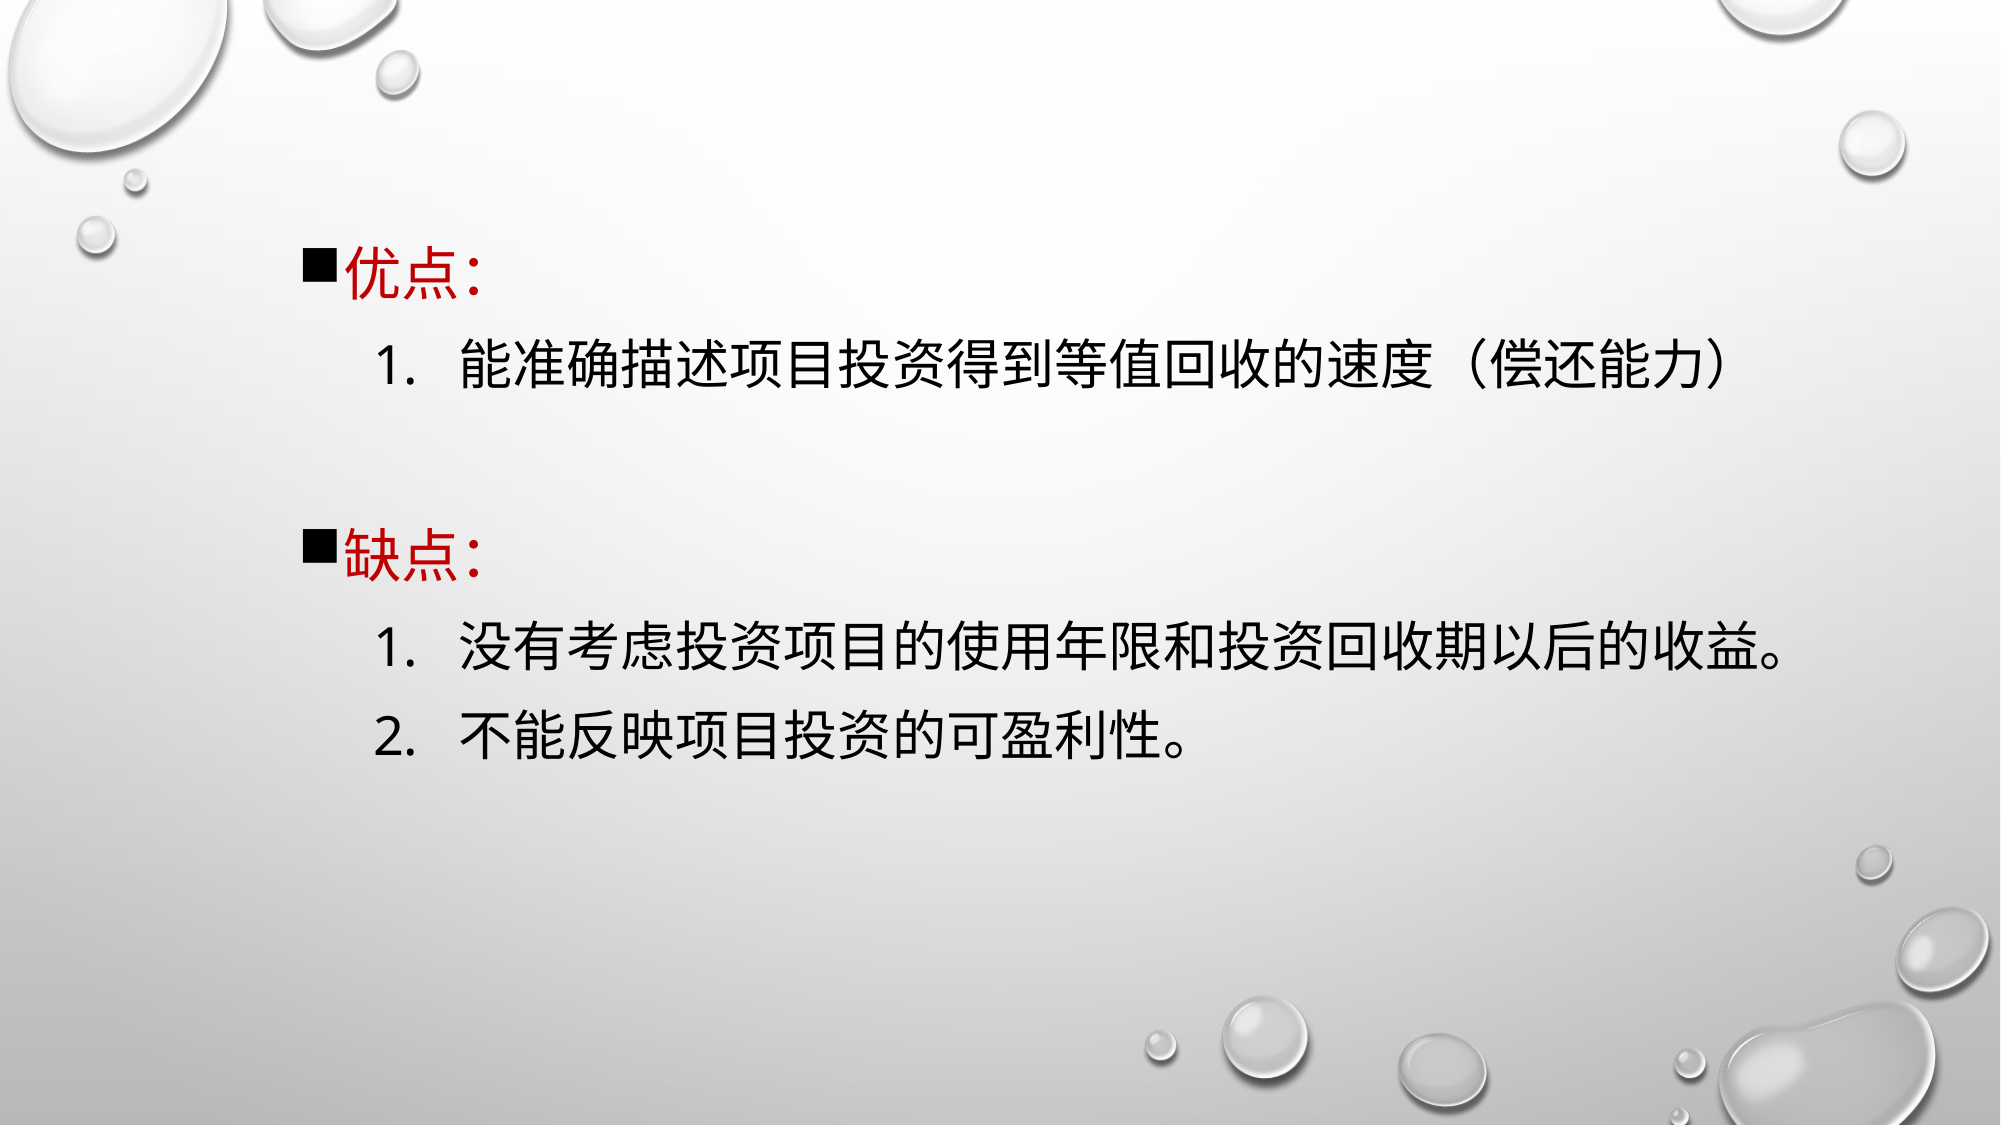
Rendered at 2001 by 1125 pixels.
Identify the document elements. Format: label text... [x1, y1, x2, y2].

text_box 优点： 能准确描述项目投资得到等值回收的速度（偿还能力） 缺点： 没有考虑投资项目的使用年限和投资回收期以后的收益。 不能反映项目投资的可盈利性。 [283, 216, 1838, 1018]
picture [0, 0, 2000, 1125]
